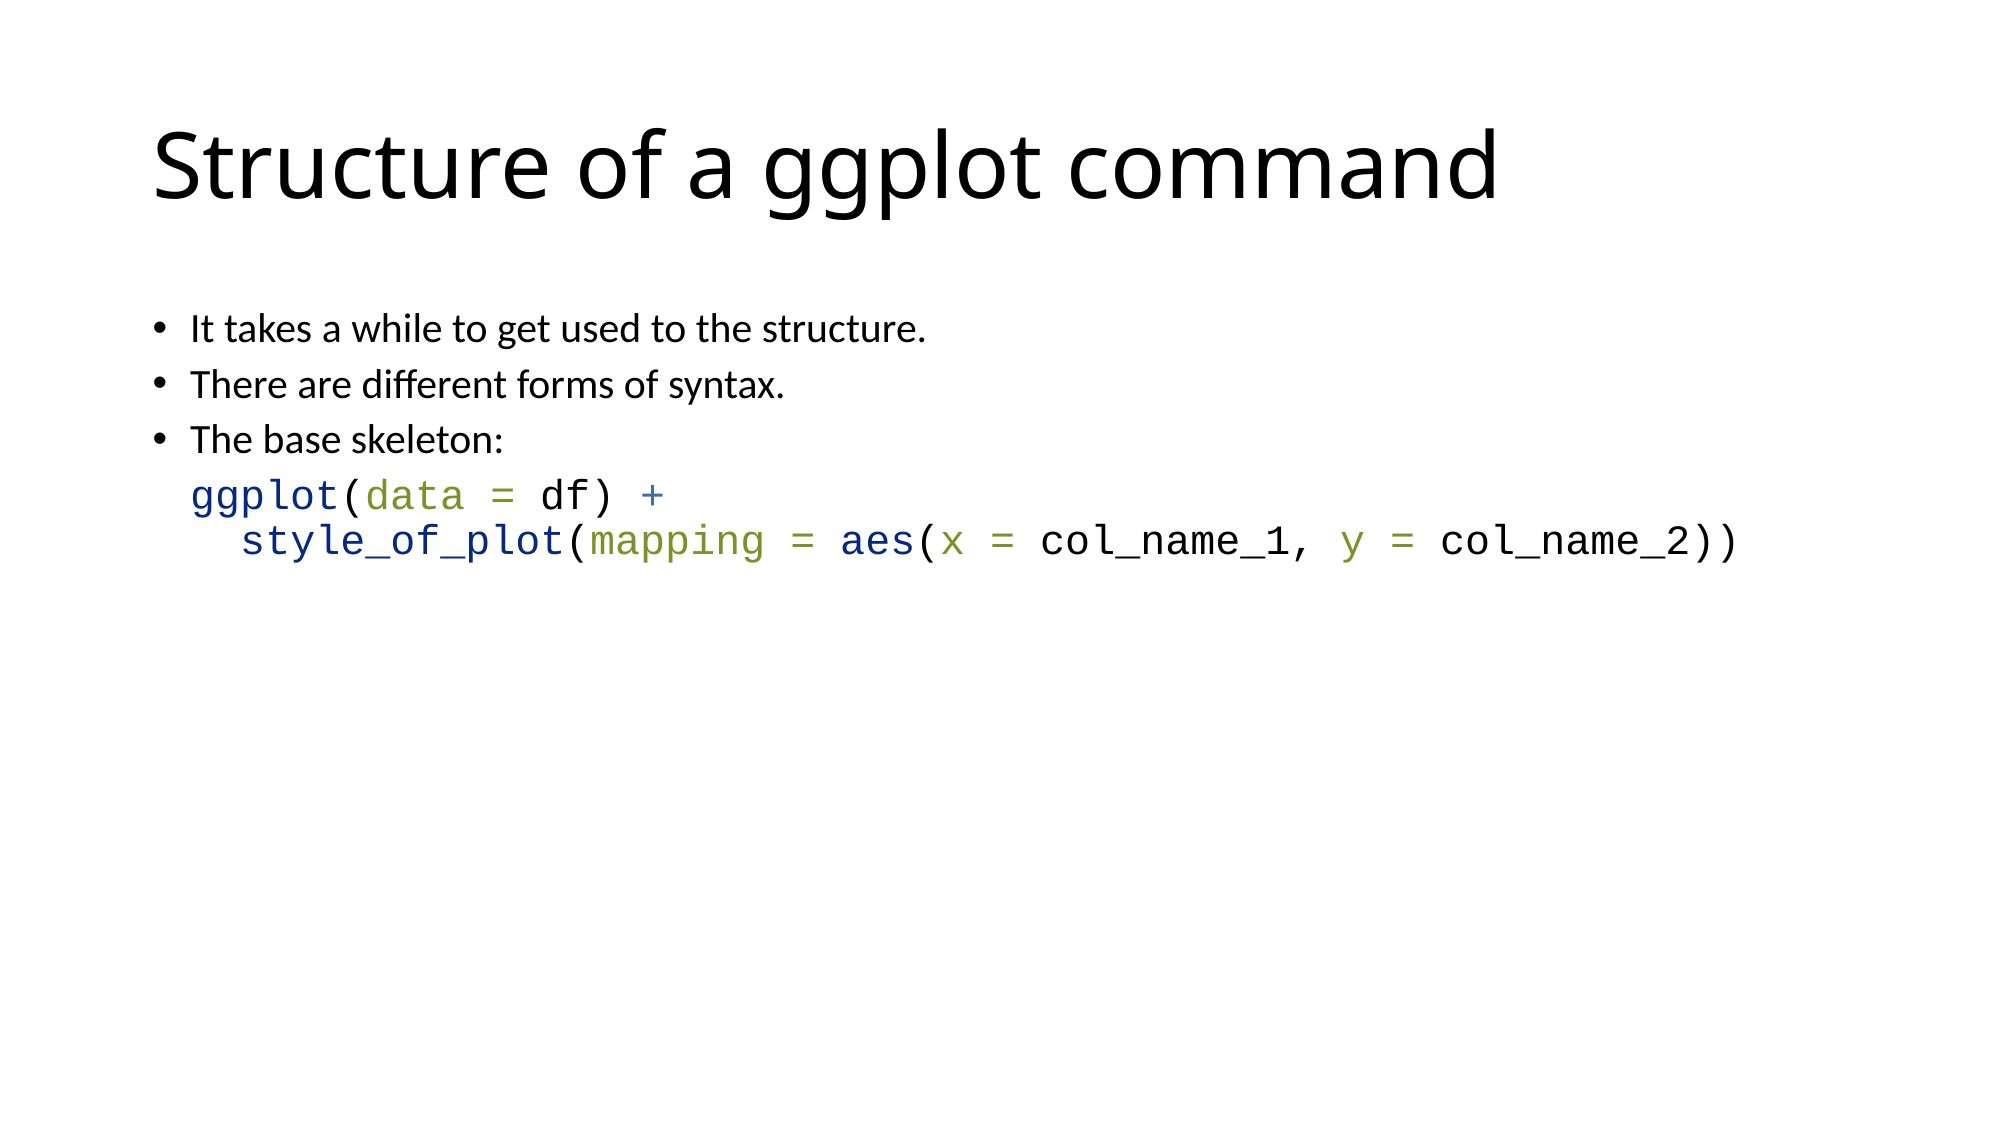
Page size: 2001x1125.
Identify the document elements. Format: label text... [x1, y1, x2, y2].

list It takes a while to get used to the structure. There are different forms of syntax. The base skeleton: ggplot(data = df) + style_of_plot(mapping = aes(x = col_name_1, y = col_name_2)) [137, 299, 1863, 1014]
title Structure of a ggplot command [137, 59, 1863, 278]
